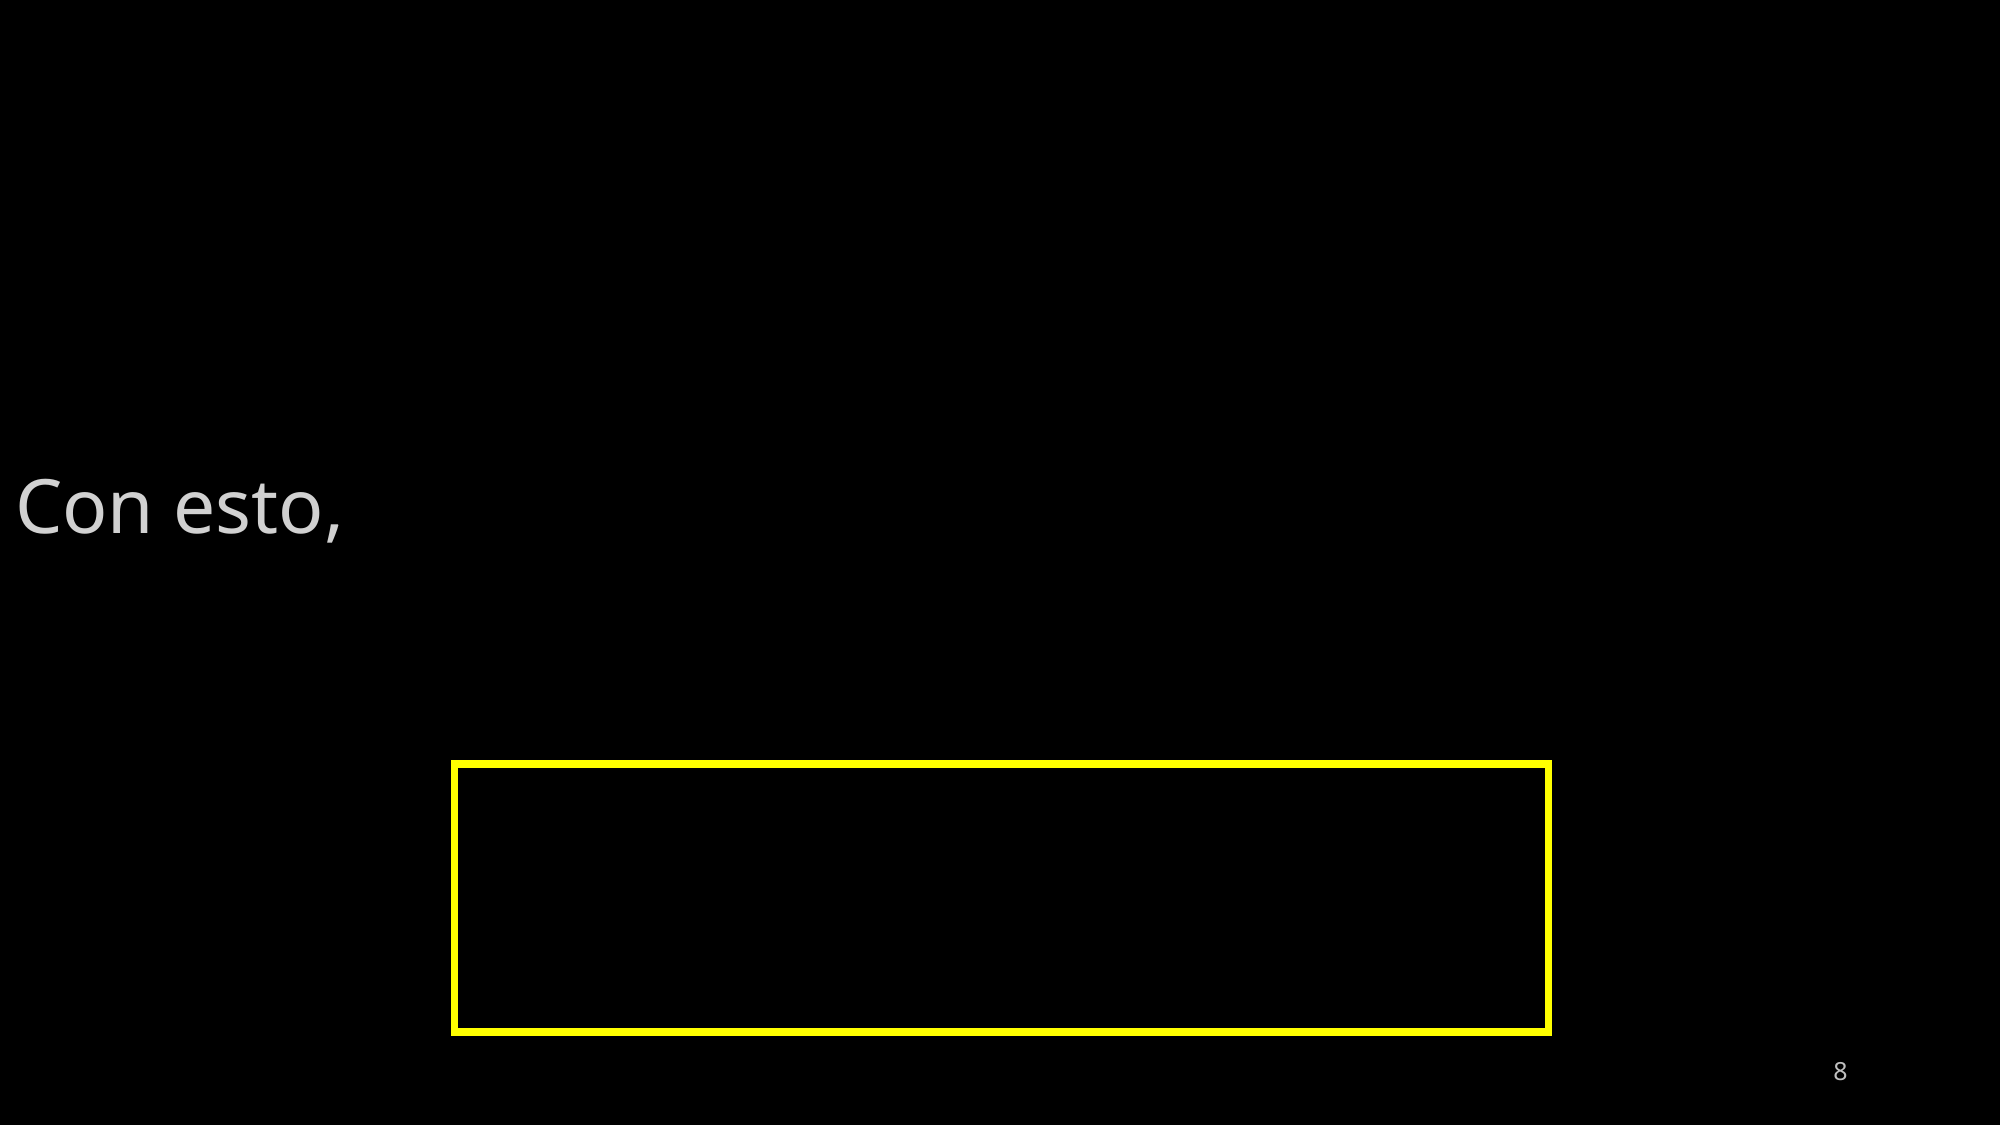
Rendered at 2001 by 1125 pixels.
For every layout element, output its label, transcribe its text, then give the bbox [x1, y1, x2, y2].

slide_number 8 [1412, 1042, 1863, 1103]
text_box [453, 762, 1550, 1033]
